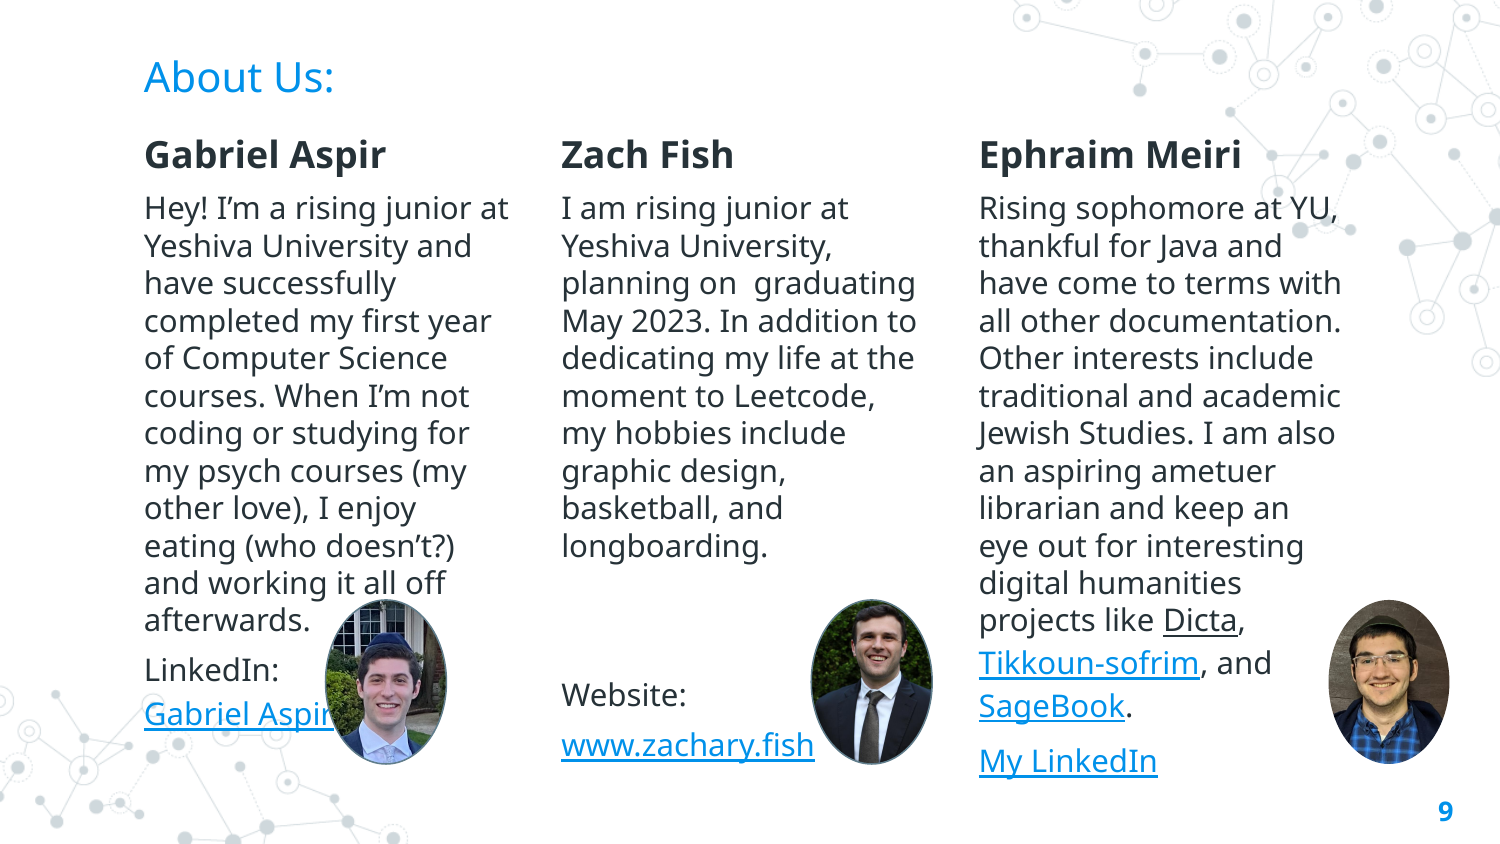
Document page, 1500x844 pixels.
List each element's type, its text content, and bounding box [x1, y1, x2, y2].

list Gabriel Aspir Hey! I’m a rising junior at Yeshiva University and have successfully completed my first year of Computer Science courses. When I’m not coding or studying for my psych courses (my other love), I enjoy eating (who doesn’t?) and working it all off afterwards. LinkedIn: Gabriel Aspir [128, 116, 526, 728]
title About Us: [128, 50, 1372, 166]
slide_number ‹#› [1378, 779, 1469, 844]
picture [0, 0, 1500, 844]
list Ephraim Meiri Rising sophomore at YU, thankful for Java and have come to terms with all other documentation. Other interests include traditional and academic Jewish Studies. I am also an aspiring ametuer librarian and keep an eye out for interesting digital humanities projects like Dicta, Tikkoun-sofrim, and SageBook. My LinkedIn [963, 116, 1361, 728]
list Zach Fish I am rising junior at Yeshiva University, planning on graduating May 2023. In addition to dedicating my life at the moment to Leetcode, my hobbies include graphic design, basketball, and longboarding. Website: www.zachary.fish [546, 116, 944, 756]
